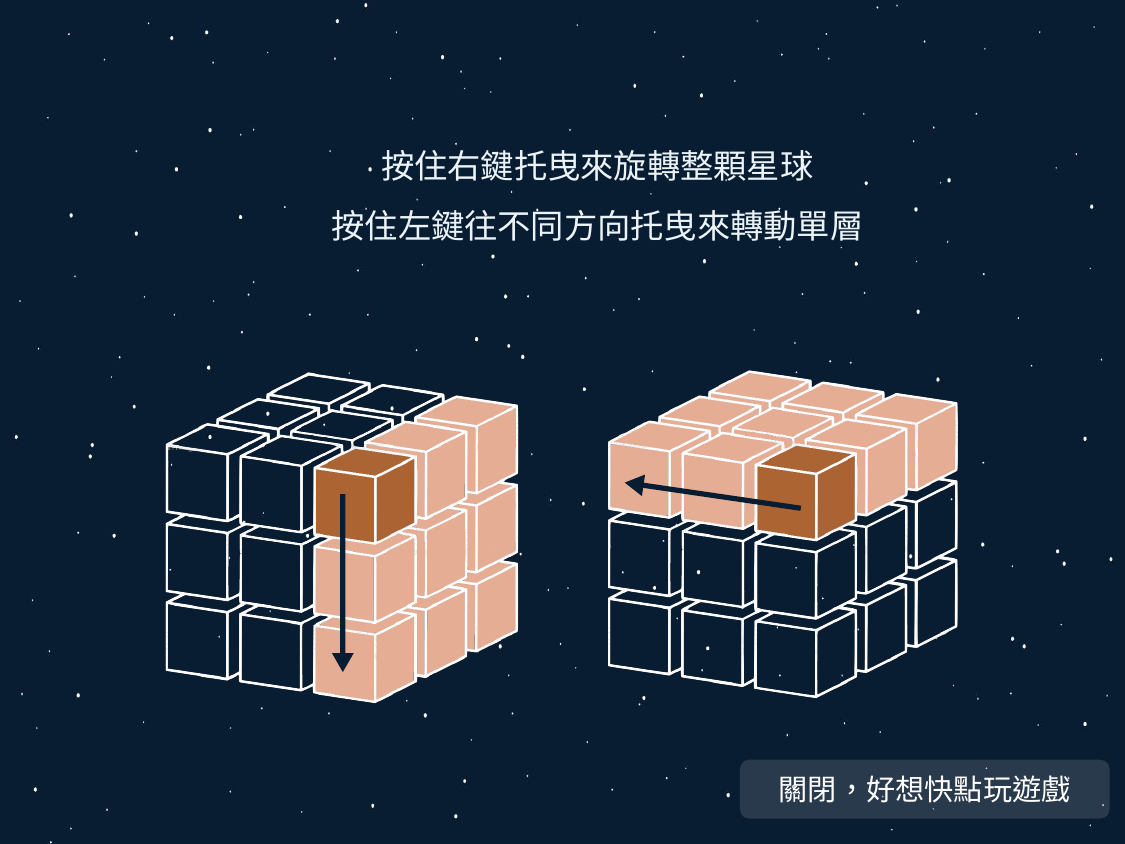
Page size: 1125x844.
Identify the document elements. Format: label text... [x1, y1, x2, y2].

text_box 按住右鍵托曳來旋轉整顆星球 按住左鍵往不同方向托曳來轉動單層 [252, 137, 943, 253]
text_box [597, 361, 968, 707]
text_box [157, 356, 528, 712]
text_box 關閉，好想快點玩遊戲 [737, 757, 1112, 821]
picture [0, 0, 1125, 844]
